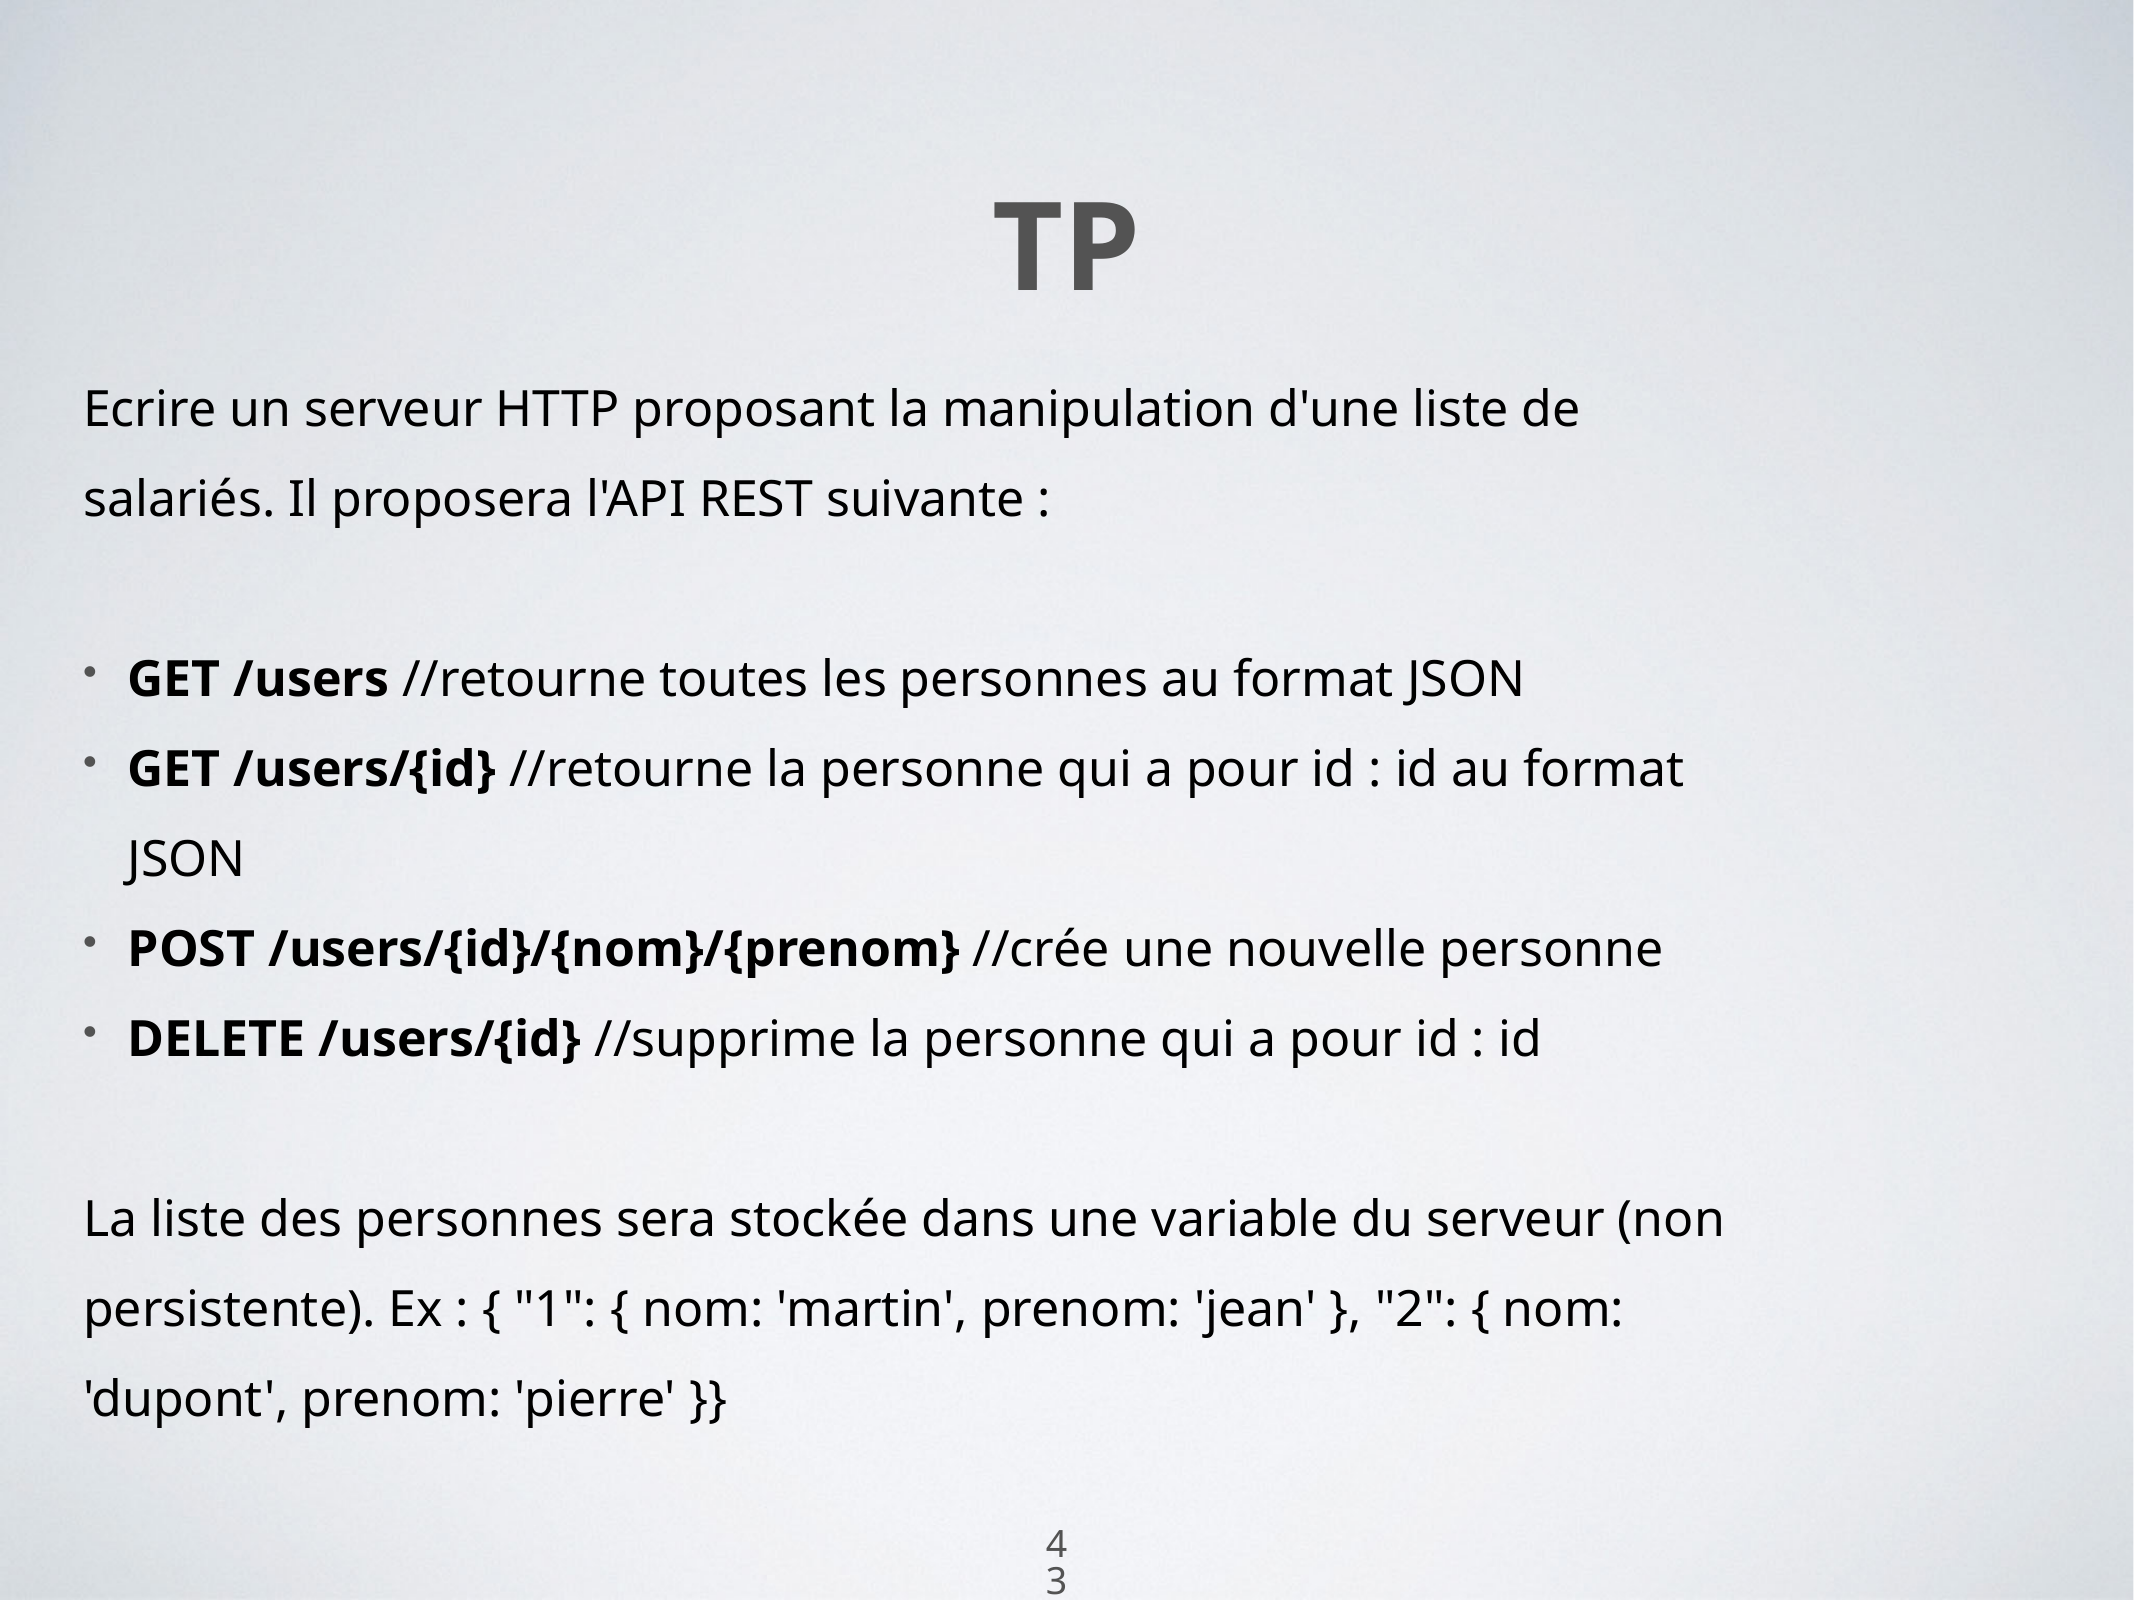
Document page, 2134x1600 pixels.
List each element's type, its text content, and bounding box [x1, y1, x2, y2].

picture [0, 0, 2134, 1600]
slide_number 43 [1036, 1520, 1095, 1580]
text_box Ecrire un serveur HTTP proposant la manipulation d'une liste de salariés. Il proposera l'API REST suivante : GET /users //retourne toutes les personnes au format JSON GET /users/{id} //retourne la personne qui a pour id : id au format JSON POST /users/{id}/{nom}/{prenom} //crée une nouvelle personne DELETE /users/{id} //supprime la personne qui a pour id : id La liste des personnes sera stockée dans une variable du serveur (non persistente). Ex : { "1": { nom: 'martin', prenom: 'jean' }, "2": { nom: 'dupont', prenom: 'pierre' }} [74, 338, 1779, 1435]
title TP [57, 41, 2076, 443]
